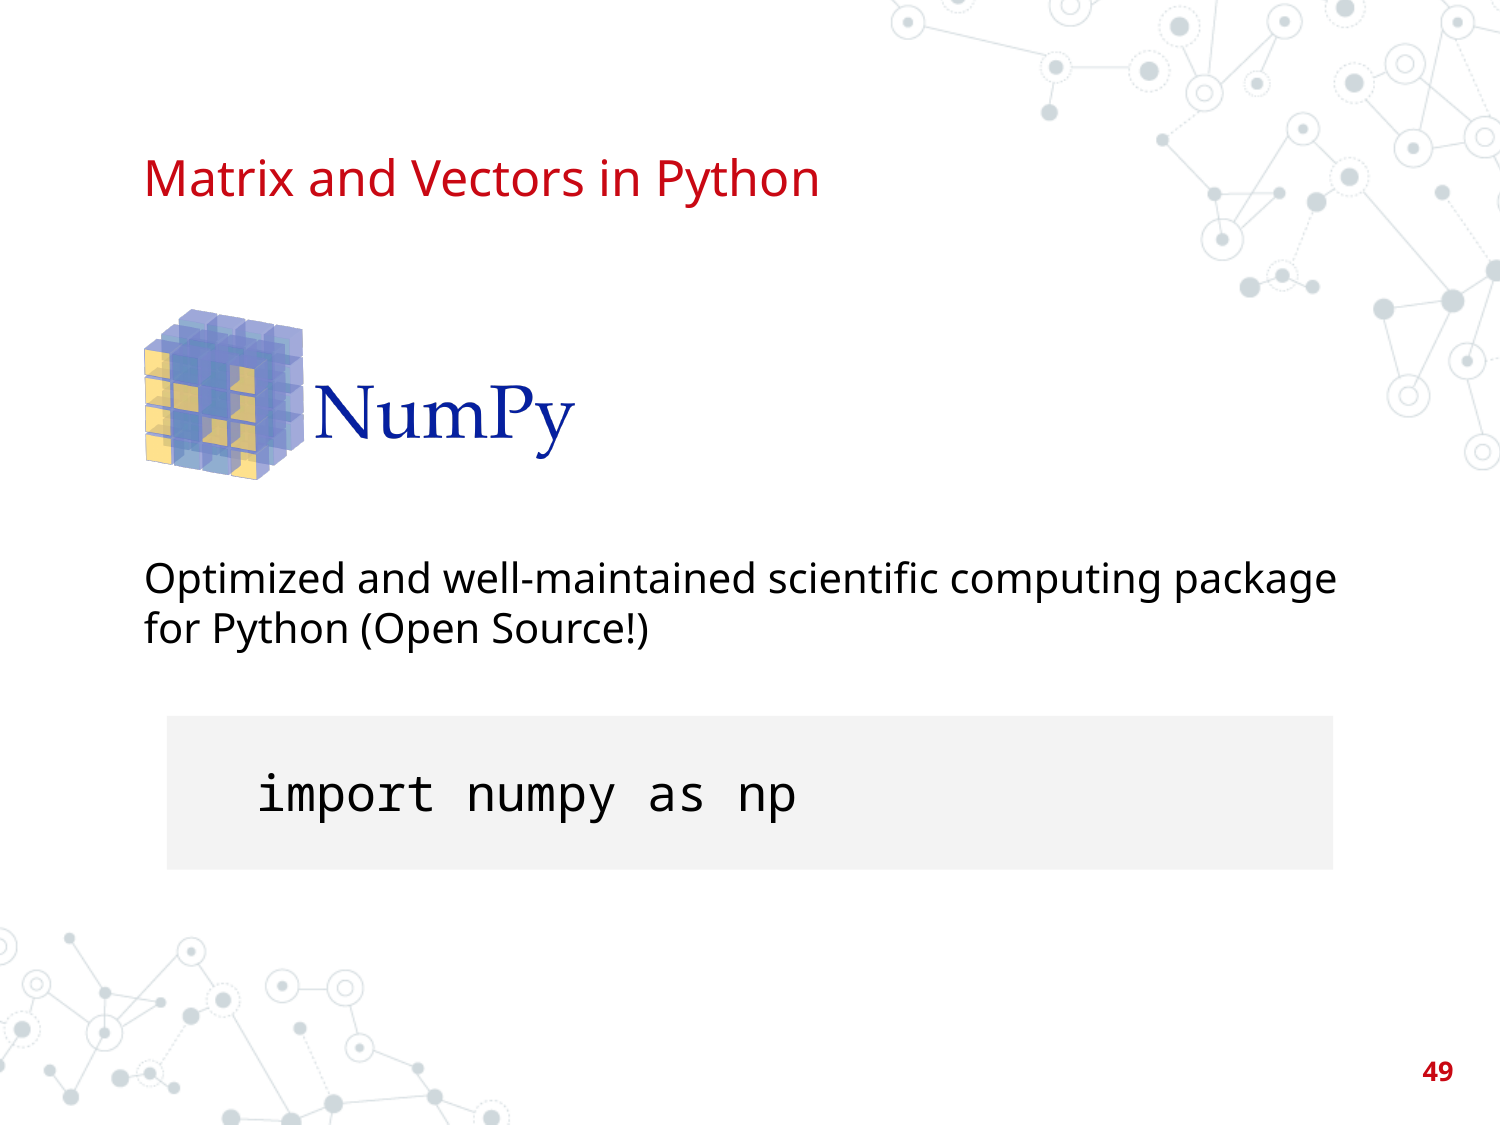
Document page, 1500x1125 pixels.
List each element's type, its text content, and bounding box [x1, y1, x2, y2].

text_box Optimized and well-maintained scientific computing package for Python (Open Source!) [128, 536, 1372, 691]
title Matrix and Vectors in Python [128, 67, 1372, 222]
text_box import numpy as np [166, 715, 1334, 870]
slide_number ‹#› [1378, 1038, 1469, 1125]
picture [0, 0, 1500, 1125]
